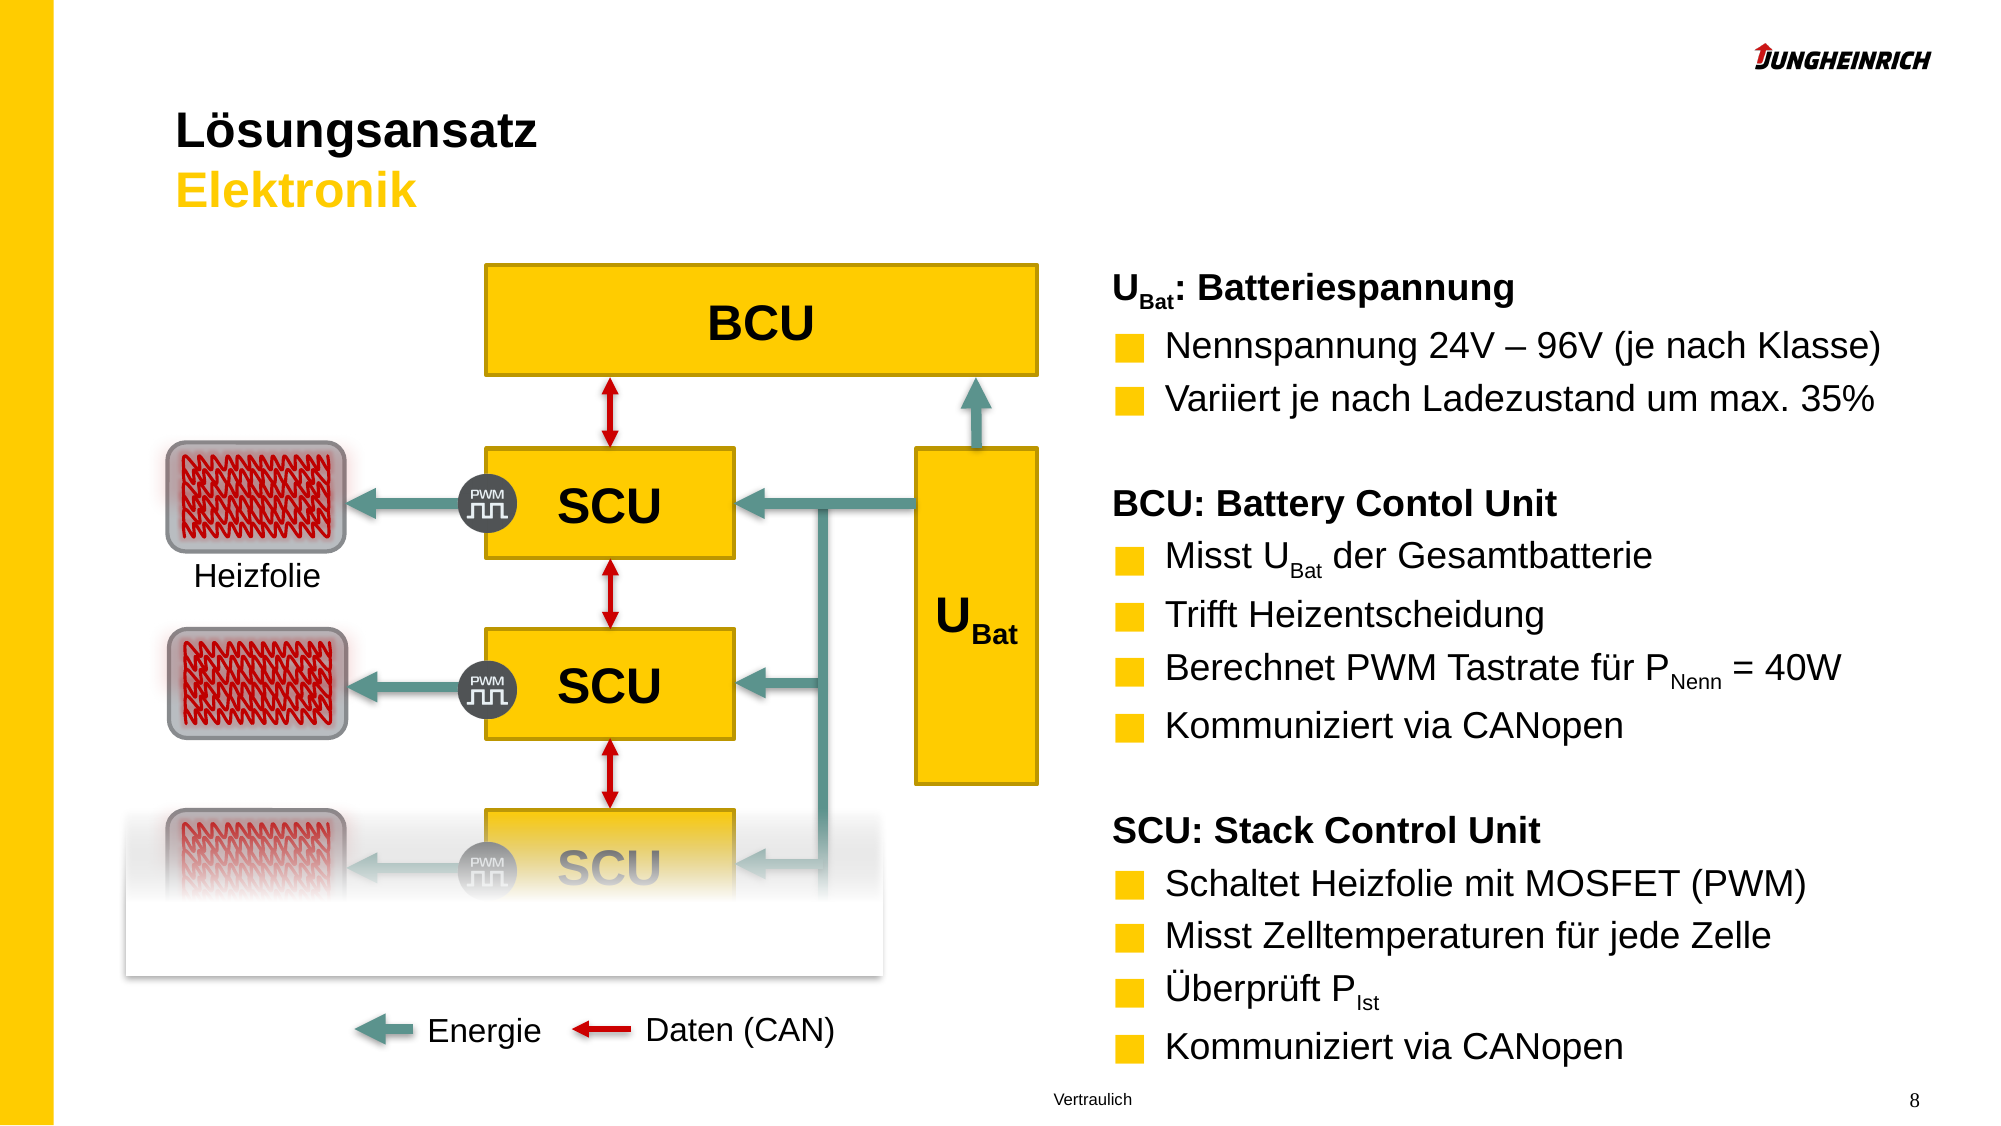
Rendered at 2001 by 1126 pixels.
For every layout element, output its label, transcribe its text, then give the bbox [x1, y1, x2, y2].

text_box Heizfolie [158, 546, 357, 601]
slide_number 8 [1778, 1080, 1938, 1117]
picture [457, 840, 518, 902]
list UBat: Batteriespannung Nennspannung 24V – 96V (je nach Klasse) Variiert je nach Ladezustand um max. 35% BCU: Battery Contol Unit Misst UBat der Gesamtbatterie Trifft Heizentscheidung Berechnet PWM Tastrate für PNenn = 40W Kommuniziert via CANopen SCU: Stack Control Unit Schaltet Heizfolie mit MOSFET (PWM) Misst Zelltemperaturen für jede Zelle Überprüft PIst Kommuniziert via CANopen [1094, 253, 1938, 1052]
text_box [167, 442, 345, 552]
text_box BCU [484, 263, 1039, 377]
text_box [168, 628, 347, 739]
text_box Daten (CAN) [626, 1001, 855, 1056]
picture [457, 659, 518, 721]
title Lösungsansatz Elektronik [157, 88, 1938, 219]
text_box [167, 809, 345, 920]
text_box Energie [408, 1001, 561, 1057]
text_box [125, 808, 883, 977]
text_box SCU [484, 446, 736, 560]
text_box SCU [484, 627, 736, 741]
picture [457, 473, 518, 534]
text_box UBat [914, 446, 1039, 786]
